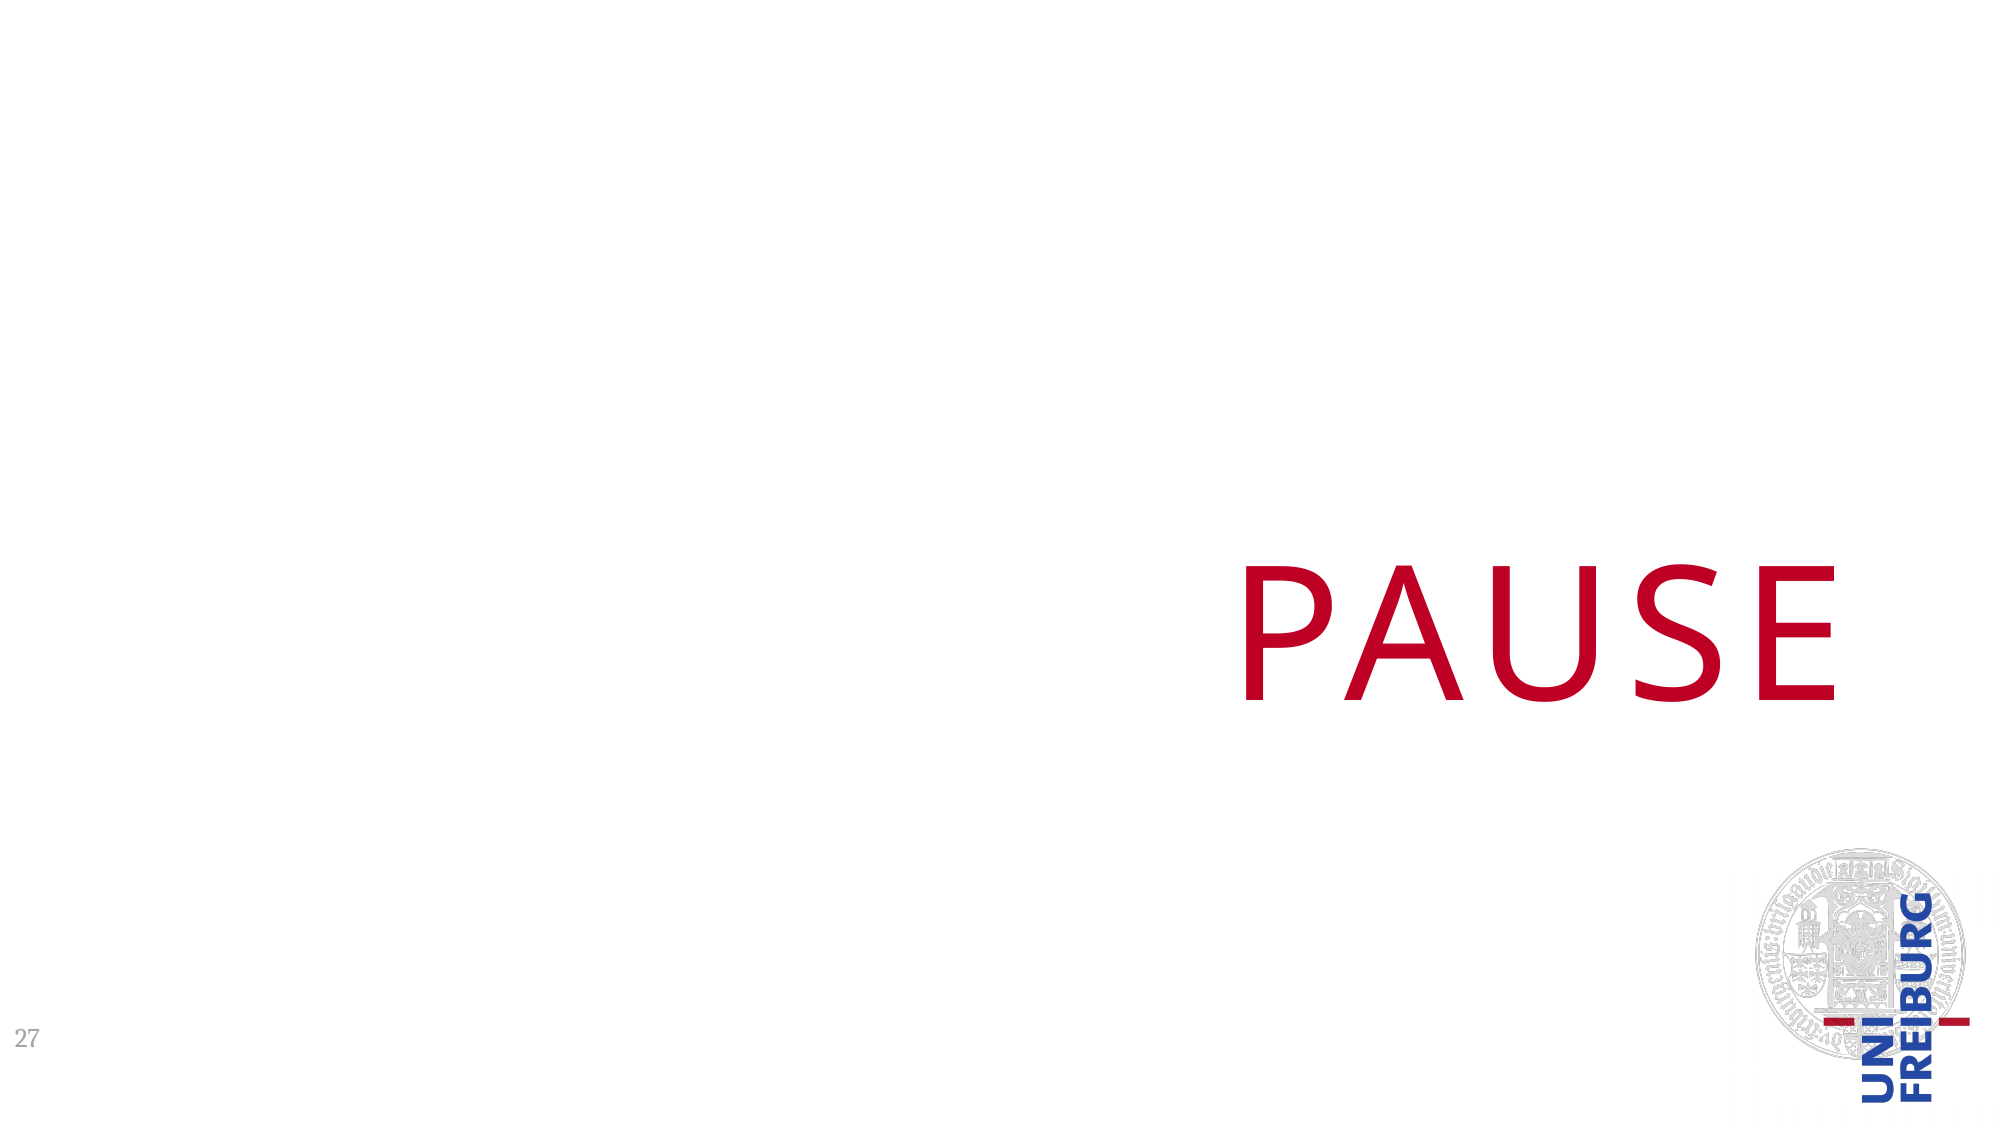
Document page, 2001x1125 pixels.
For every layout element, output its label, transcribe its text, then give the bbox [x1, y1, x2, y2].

picture [1721, 842, 2000, 1122]
title PAUSE [136, 280, 1862, 749]
slide_number 27 [0, 1013, 450, 1073]
